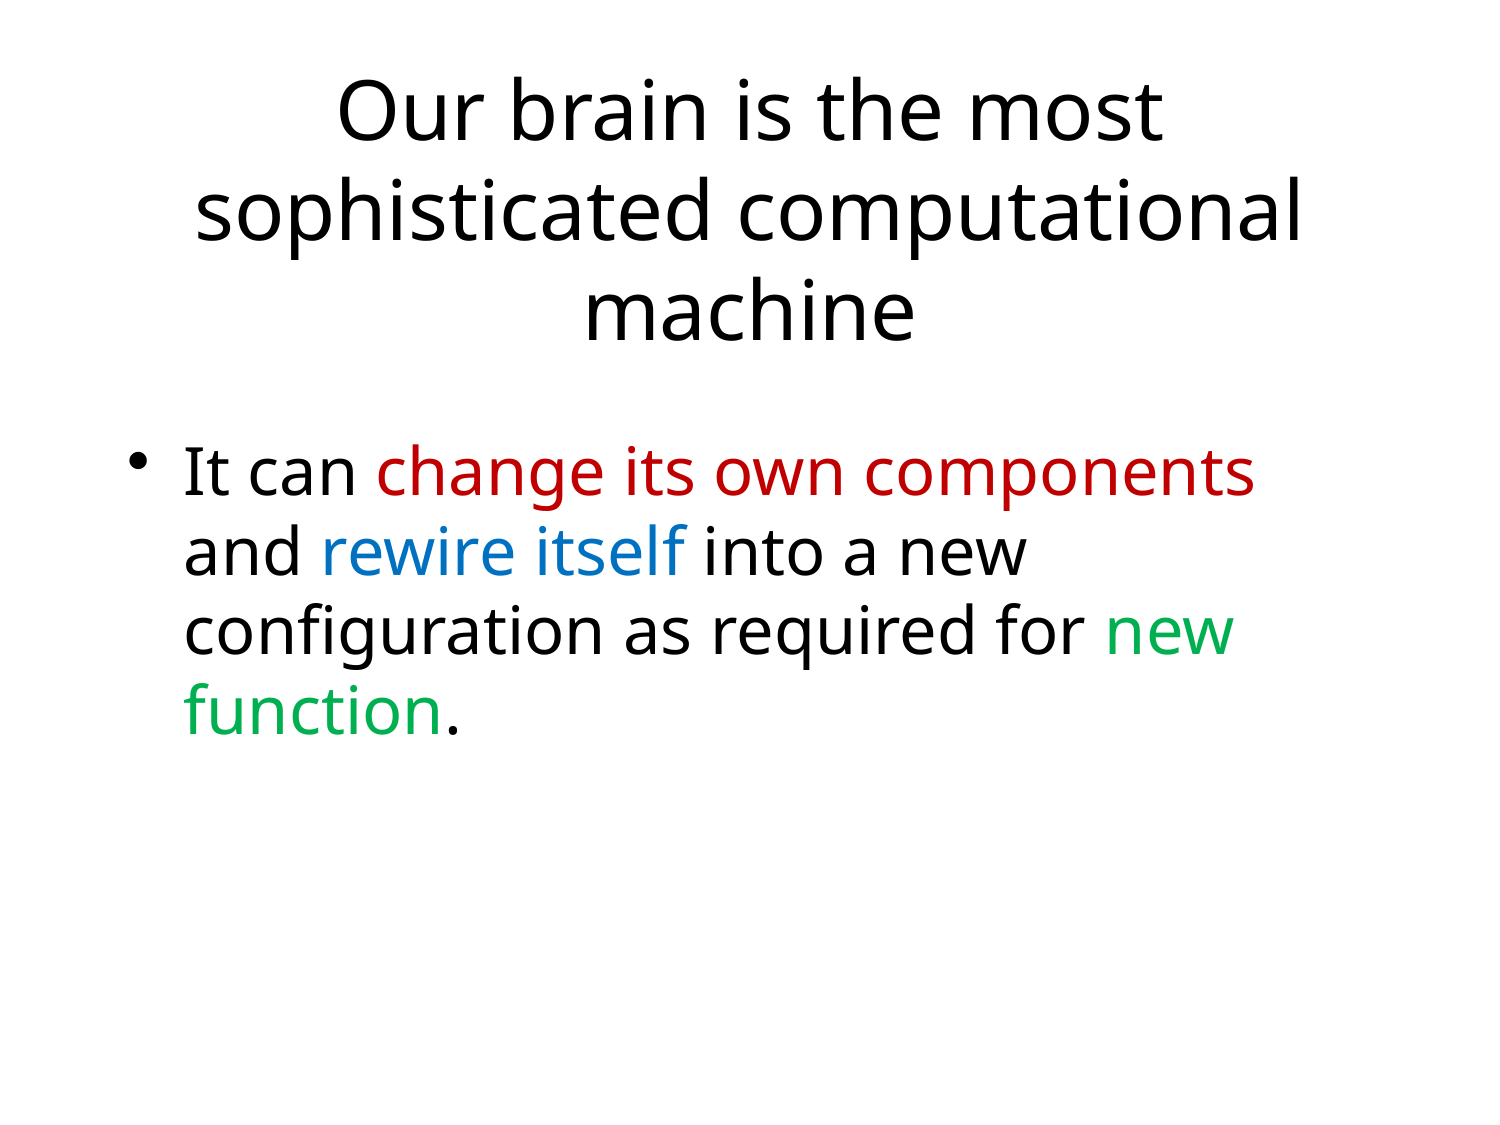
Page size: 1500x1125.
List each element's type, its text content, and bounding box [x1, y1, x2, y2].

list It can change its own components and rewire itself into a new configuration as required for new function. [112, 420, 1388, 1000]
title Our brain is the most sophisticated computational machine [112, 99, 1388, 315]
